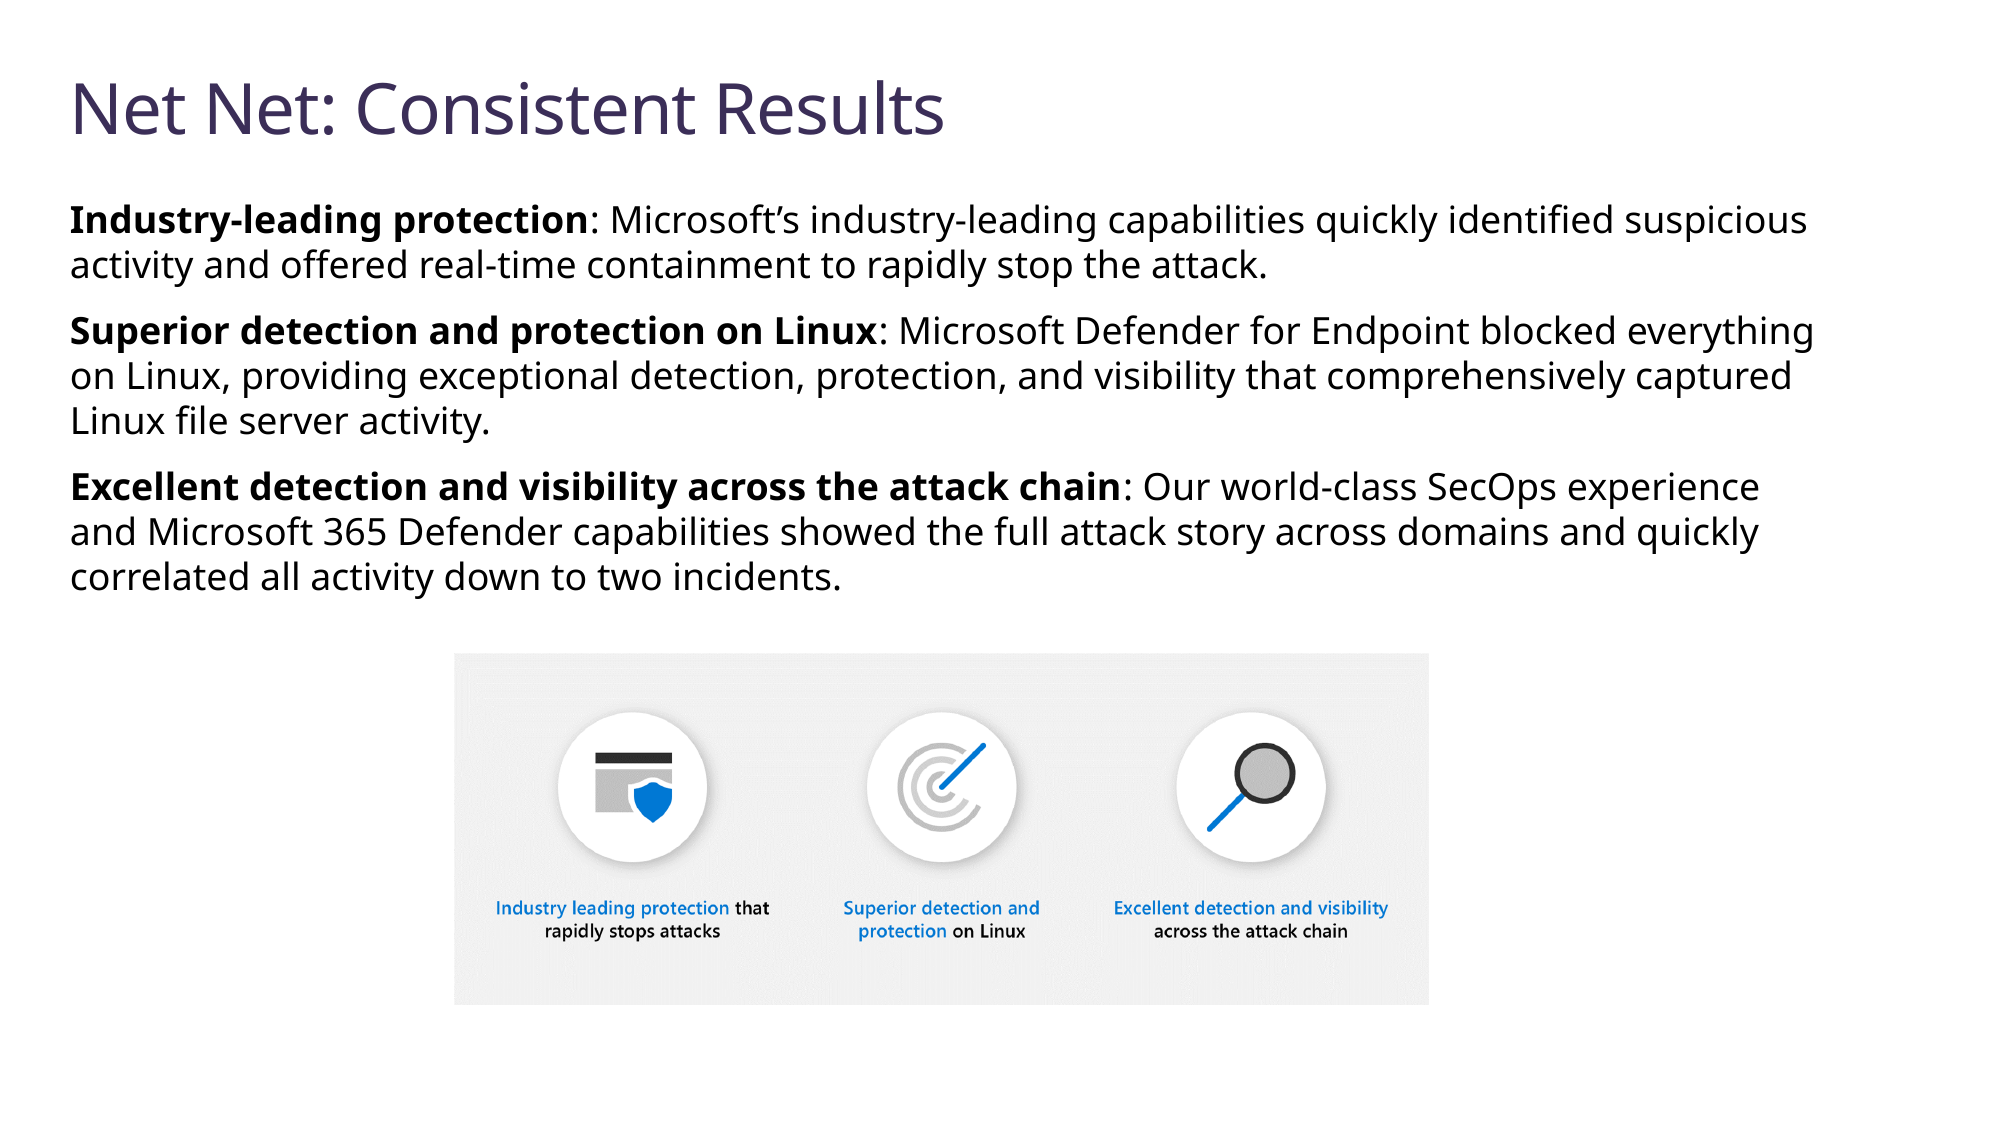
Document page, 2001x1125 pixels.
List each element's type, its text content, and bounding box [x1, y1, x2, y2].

picture [453, 653, 1430, 1005]
title Net Net: Consistent Results [69, 36, 1345, 161]
list Industry-leading protection: Microsoft’s industry-leading capabilities quickly identified suspicious activity and offered real-time containment to rapidly stop the attack. Superior detection and protection on Linux: Microsoft Defender for Endpoint blocked everything on Linux, providing exceptional detection, protection, and visibility that comprehensively captured Linux file server activity. Excellent detection and visibility across the attack chain: Our world-class SecOps experience and Microsoft 365 Defender capabilities showed the full attack story across domains and quickly correlated all activity down to two incidents. [69, 196, 1829, 279]
